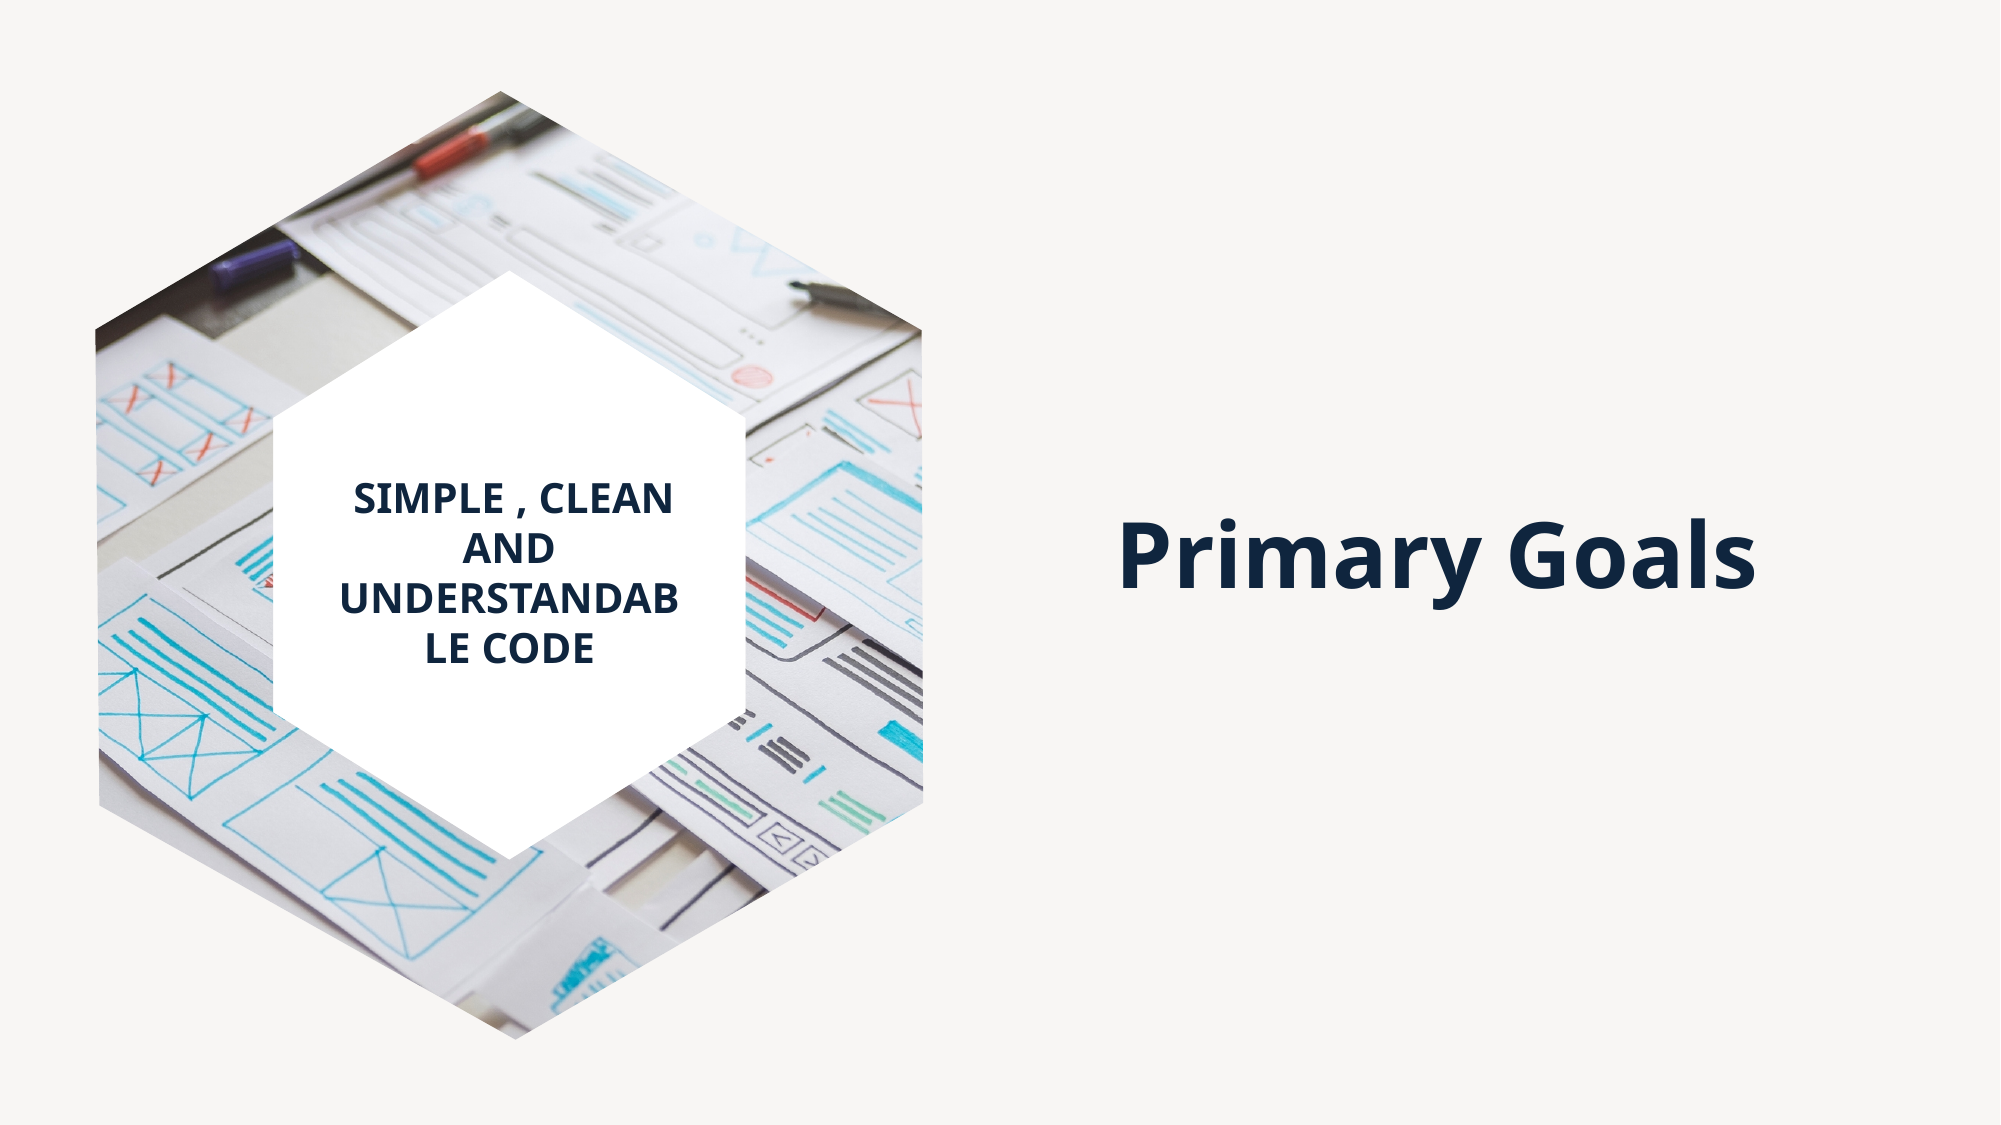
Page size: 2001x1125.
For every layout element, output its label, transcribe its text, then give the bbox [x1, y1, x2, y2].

picture [95, 91, 924, 1040]
title Primary Goals [1100, 330, 1830, 787]
